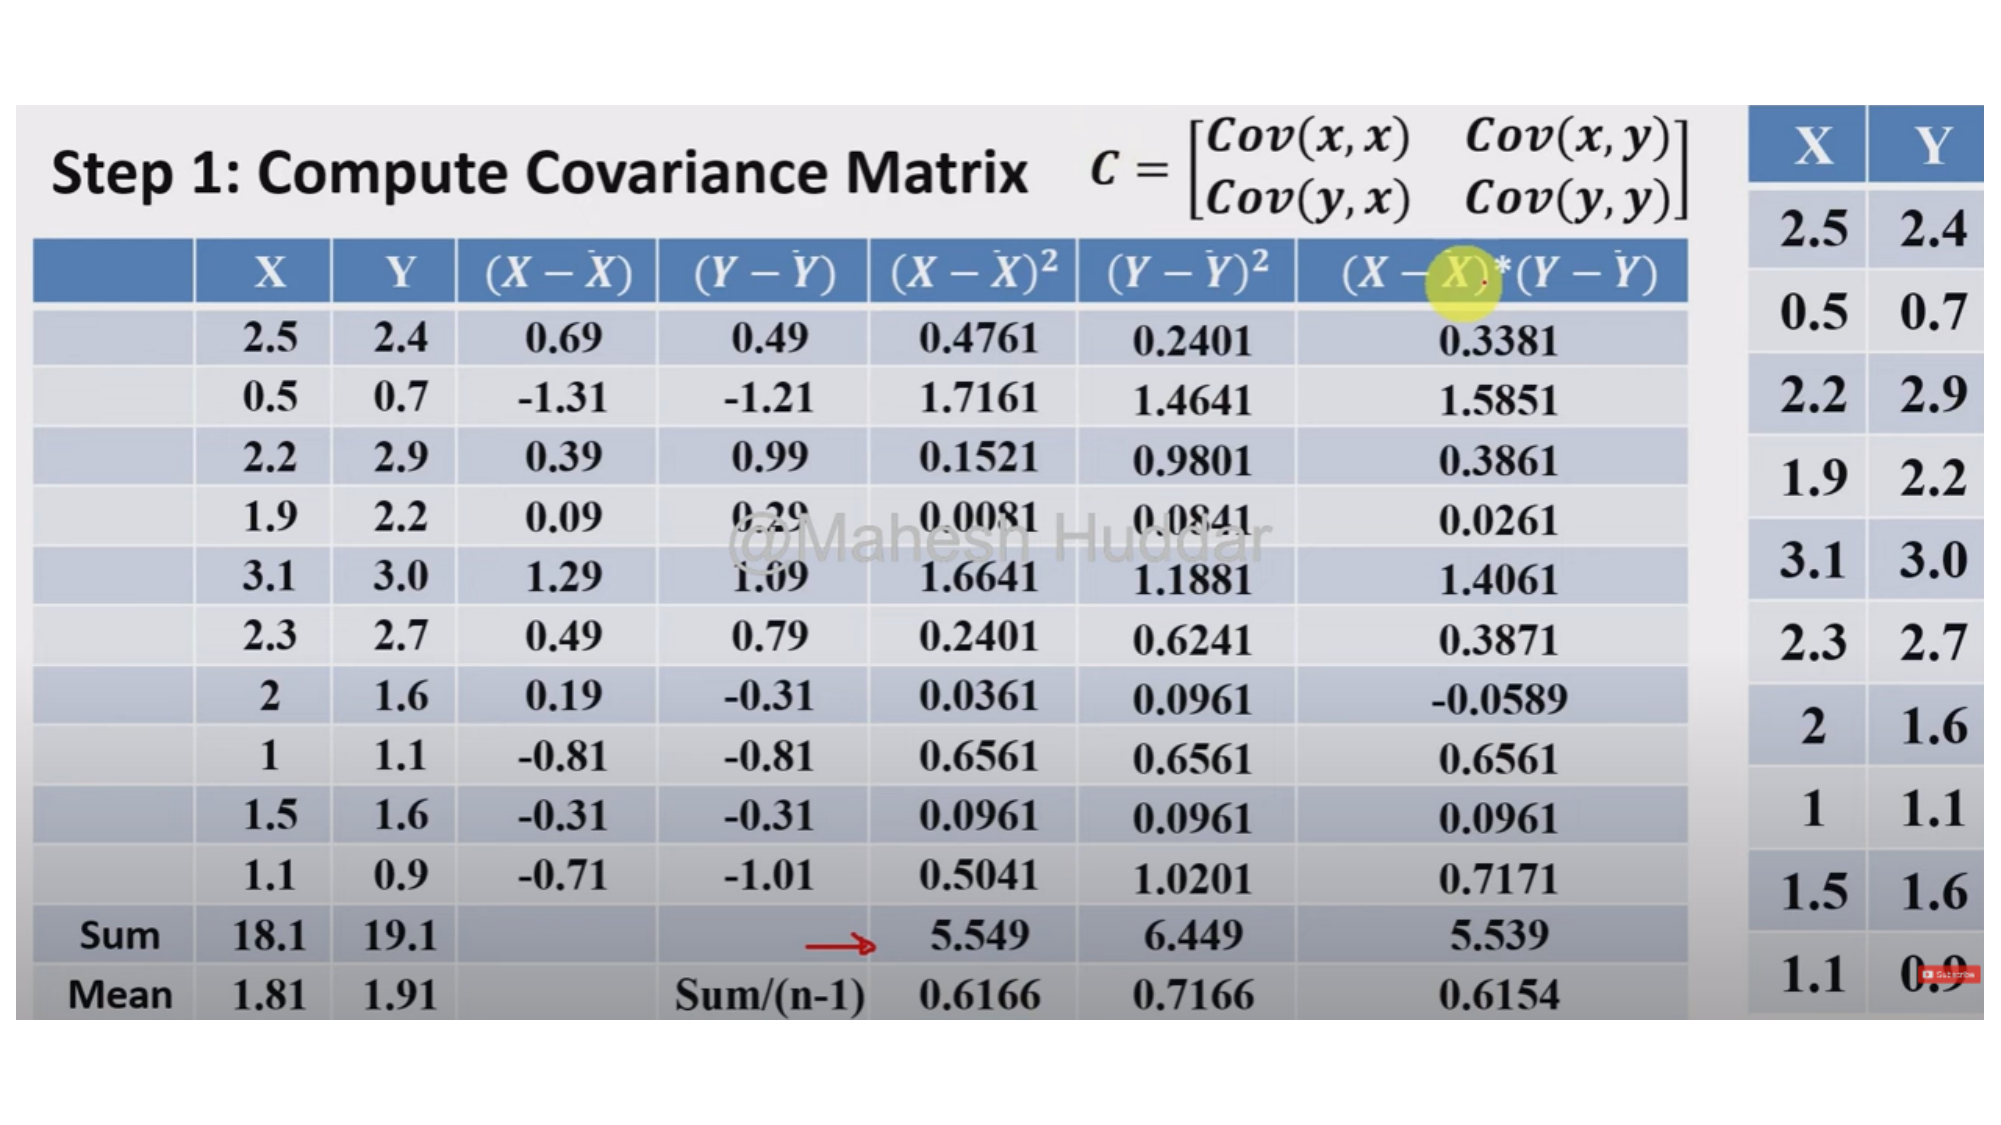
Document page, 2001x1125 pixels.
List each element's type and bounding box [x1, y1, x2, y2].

picture [16, 105, 1984, 1020]
